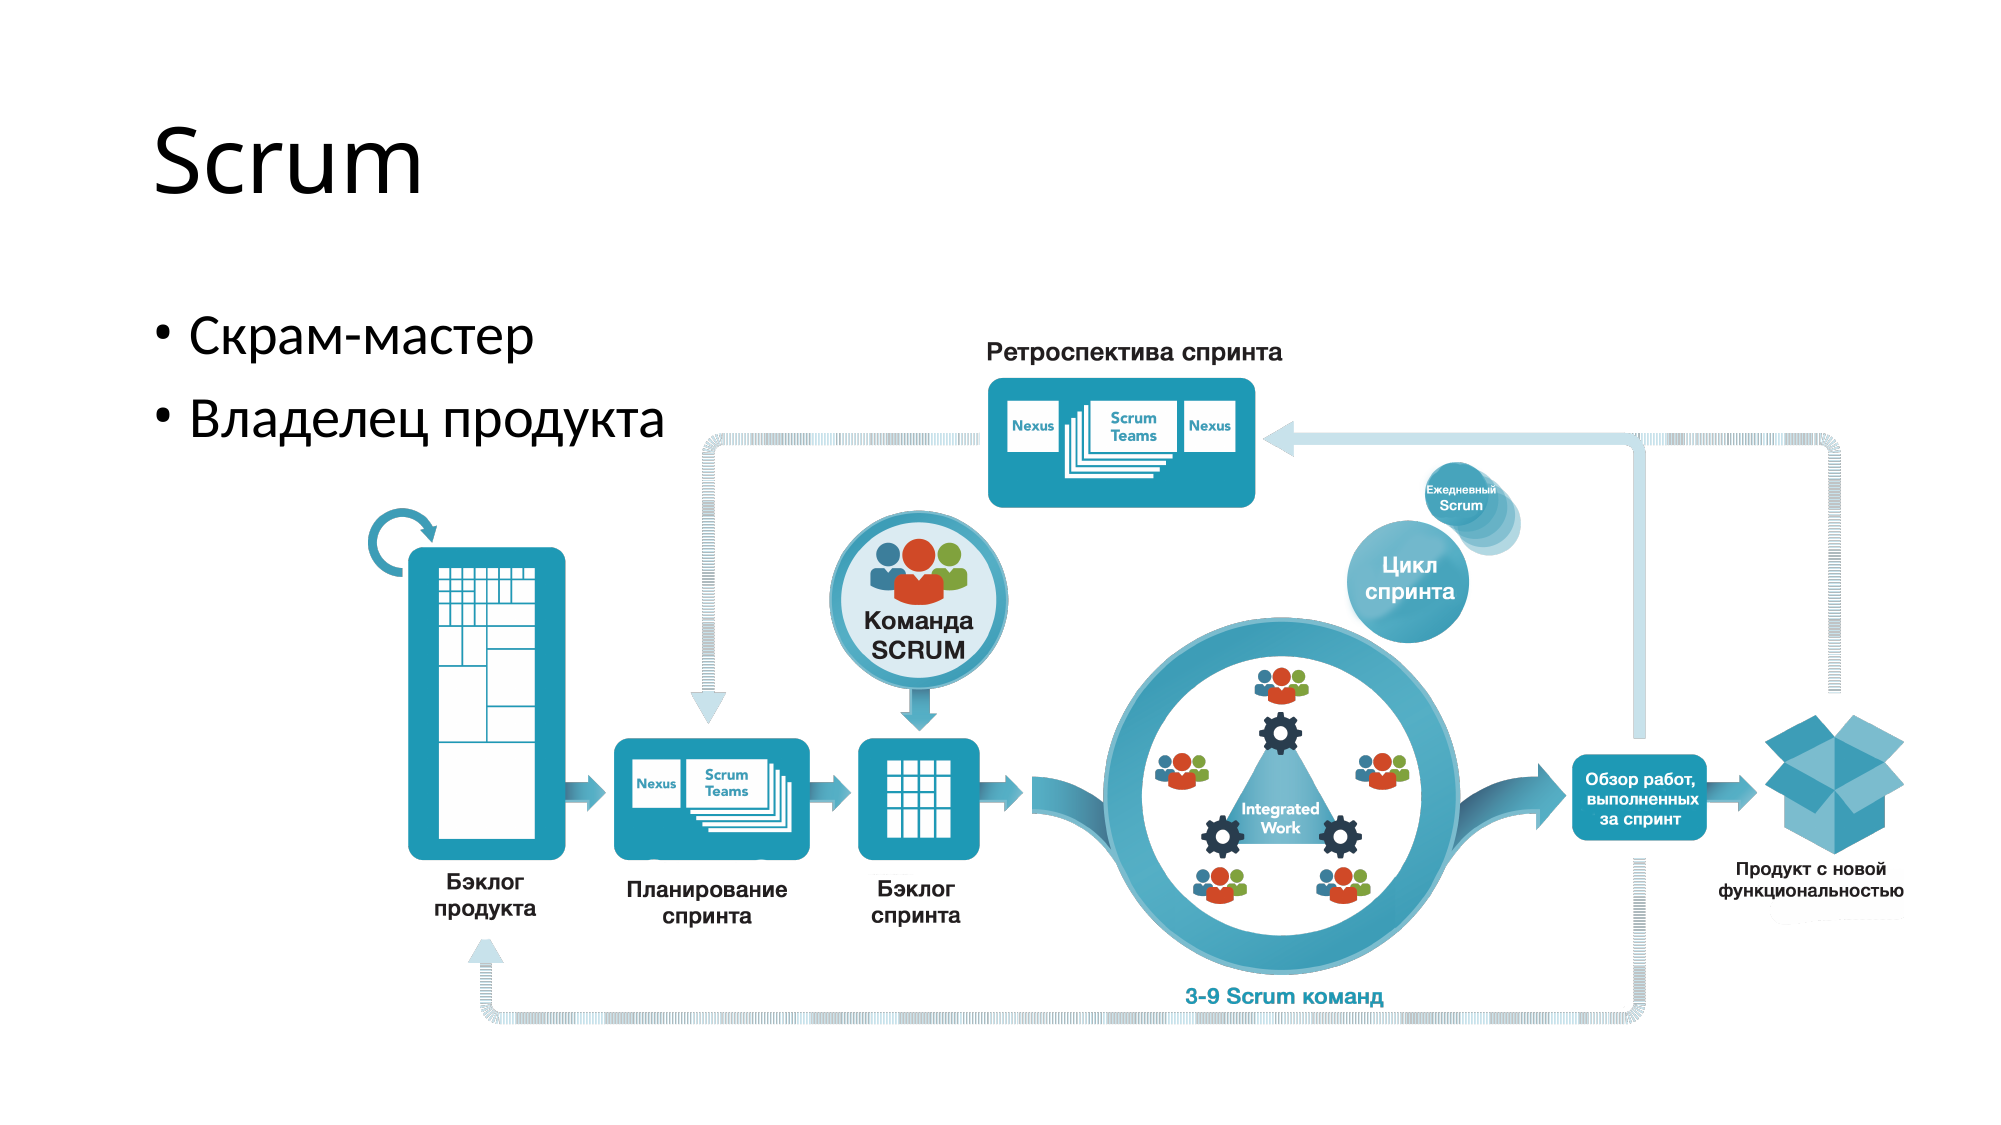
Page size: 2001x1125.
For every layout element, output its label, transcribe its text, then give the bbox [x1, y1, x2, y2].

text_box Скрам-мастер Владелец продукта [150, 281, 671, 450]
title Scrum [150, 100, 1810, 291]
picture [368, 342, 1904, 1036]
